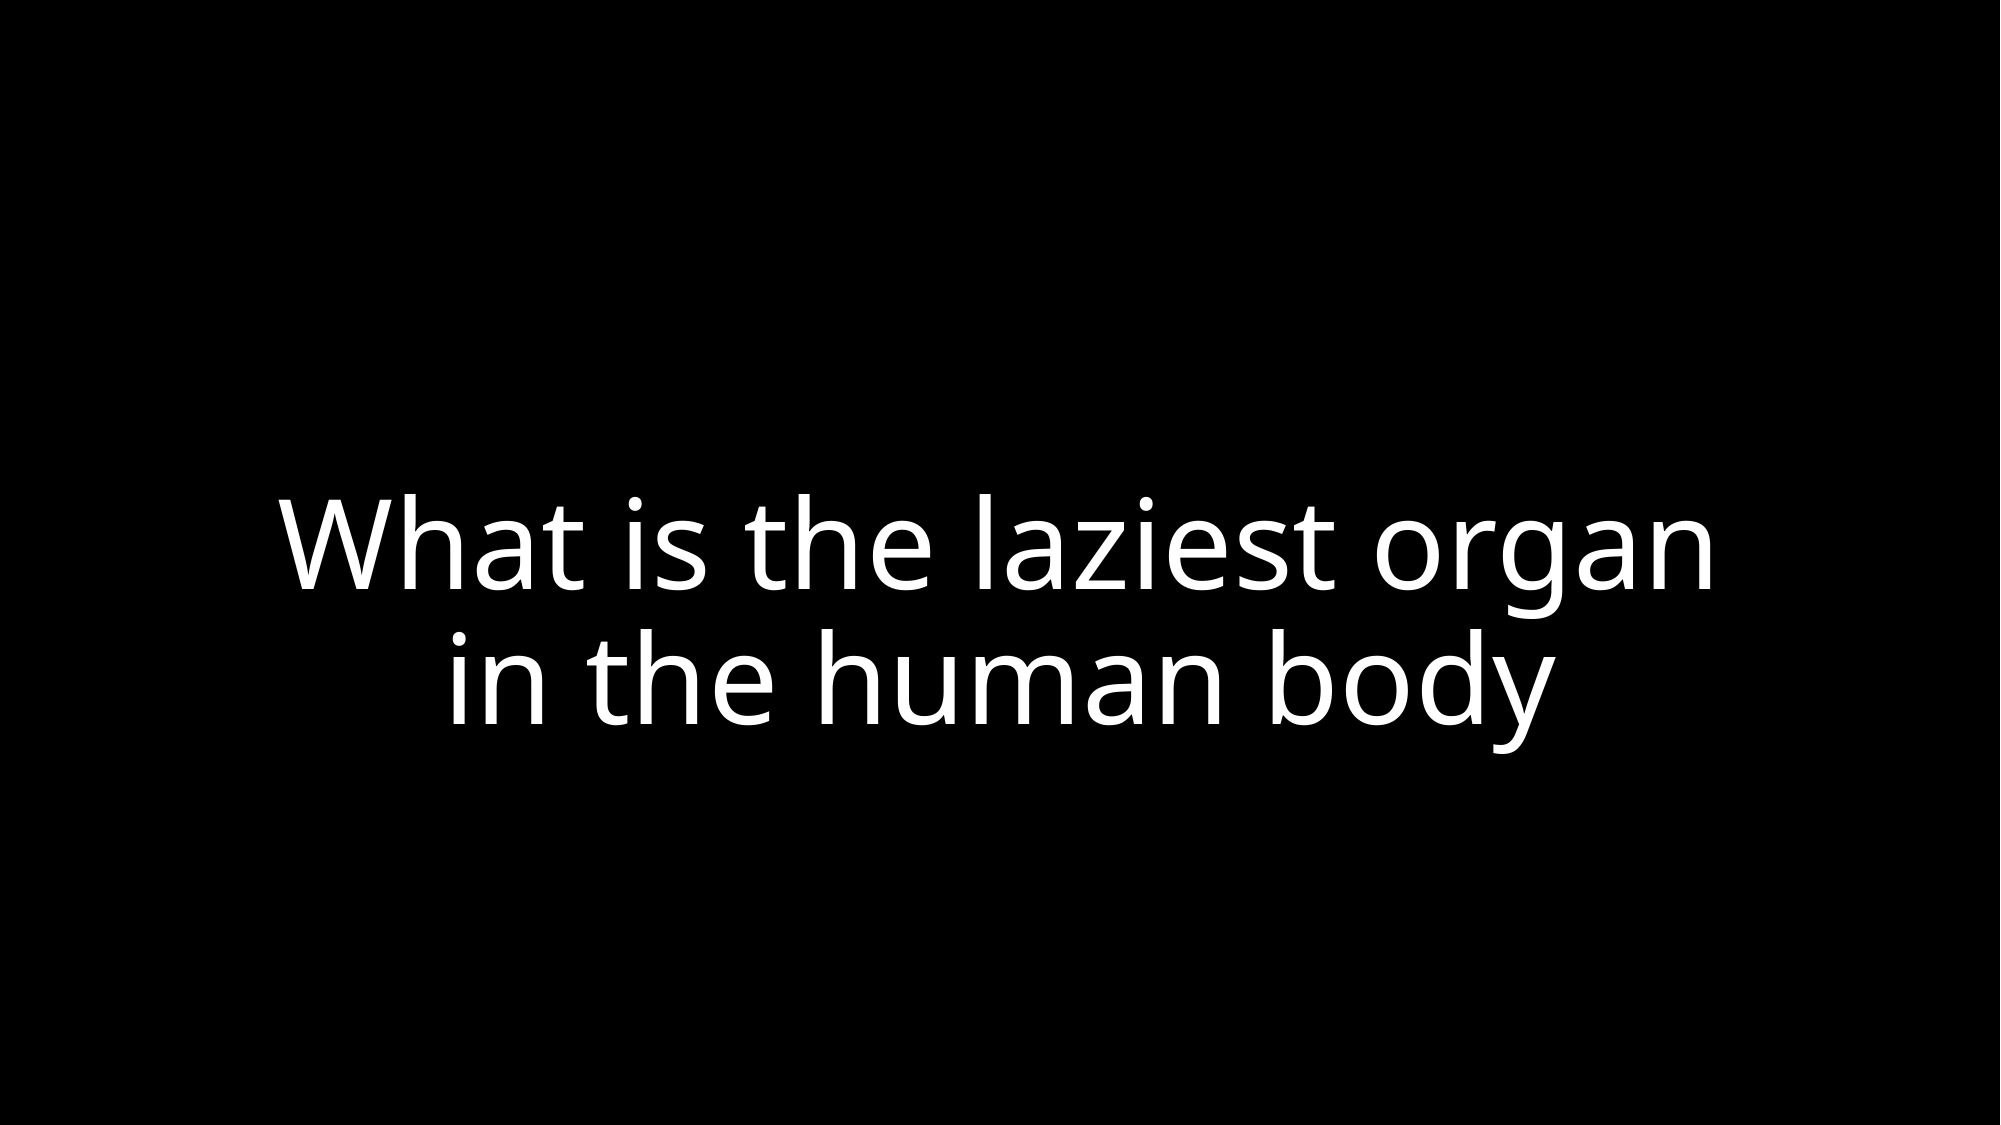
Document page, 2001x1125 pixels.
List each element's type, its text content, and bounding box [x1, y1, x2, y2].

title What is the laziest organ in the human body [249, 184, 1750, 760]
